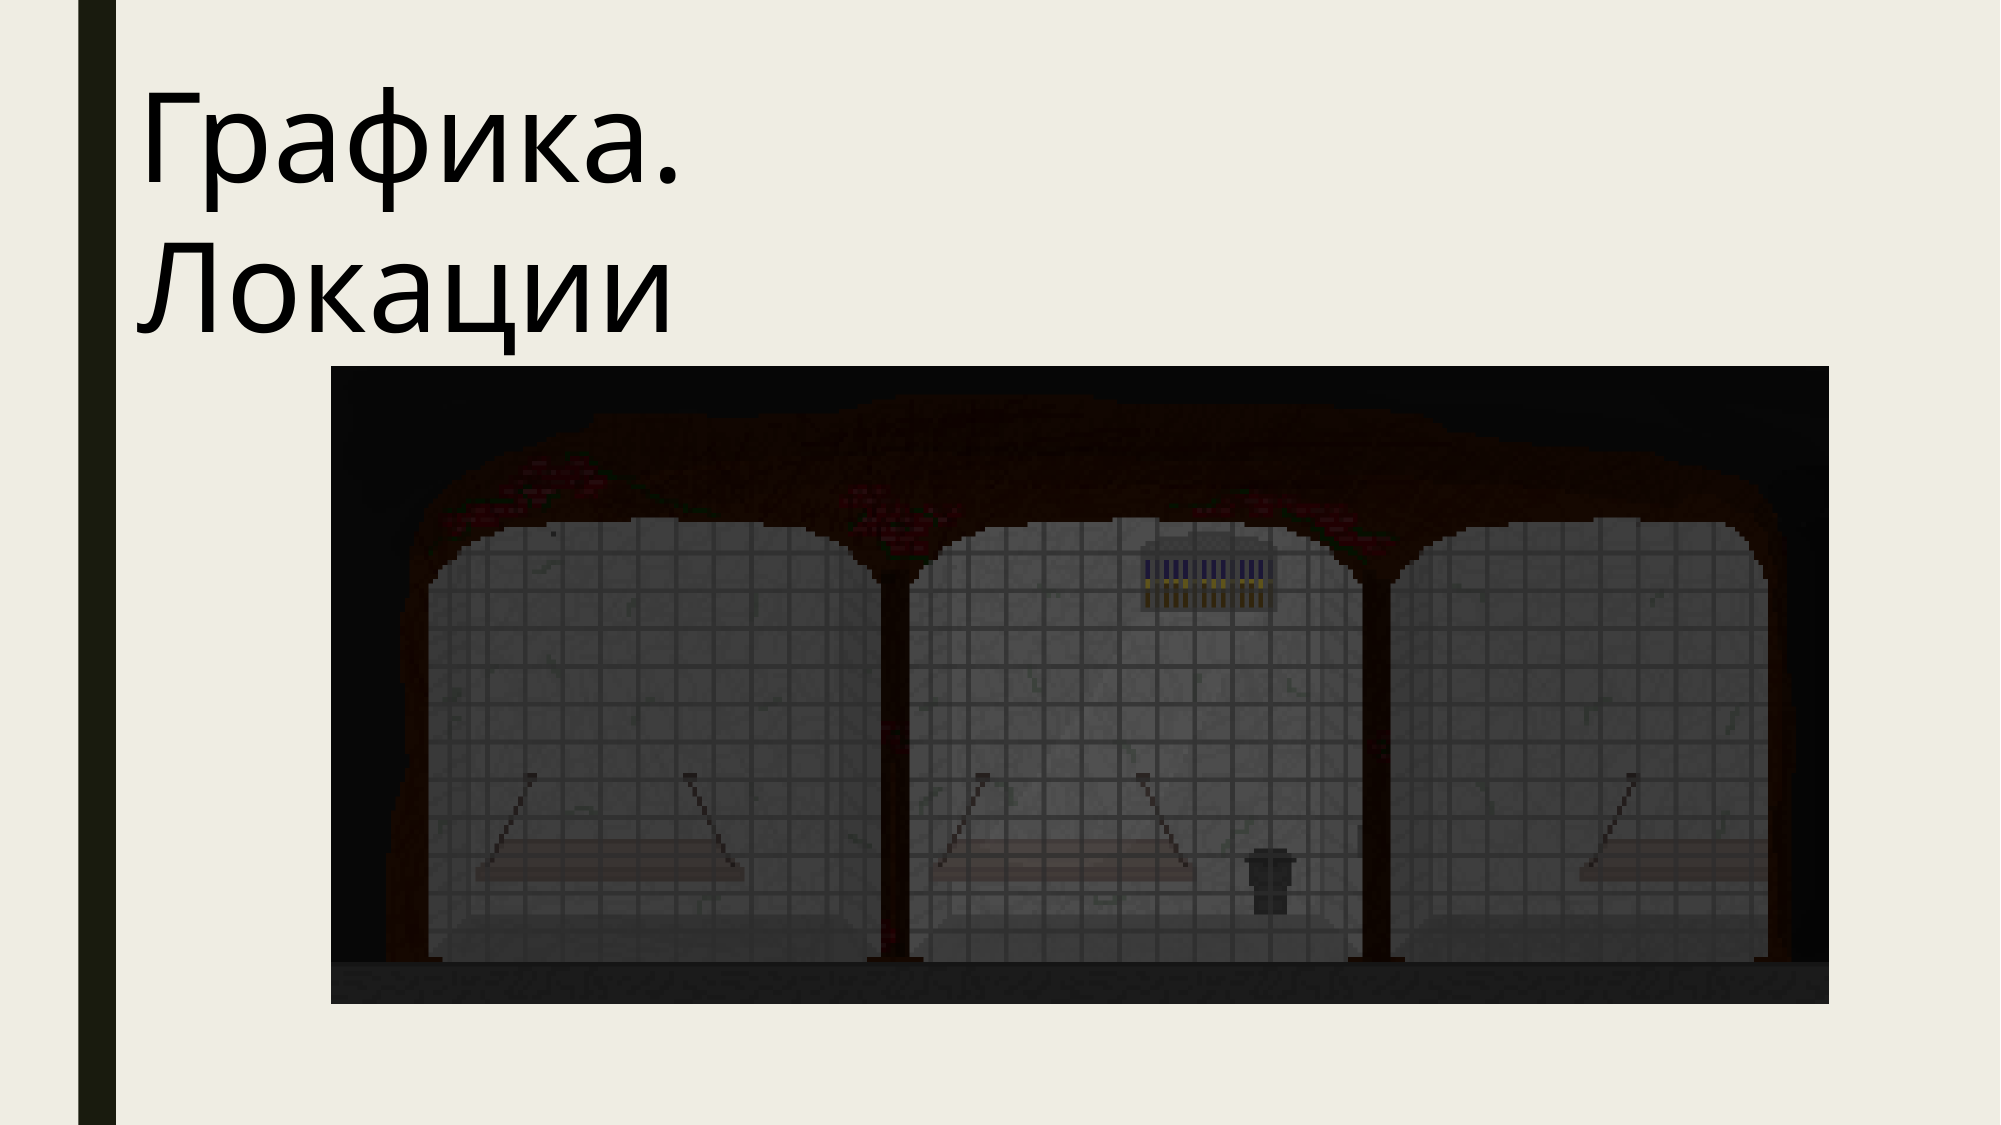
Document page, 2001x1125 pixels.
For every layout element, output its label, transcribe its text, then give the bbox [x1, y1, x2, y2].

text_box Графика. Локации [122, 50, 1198, 366]
picture [331, 366, 1830, 1004]
